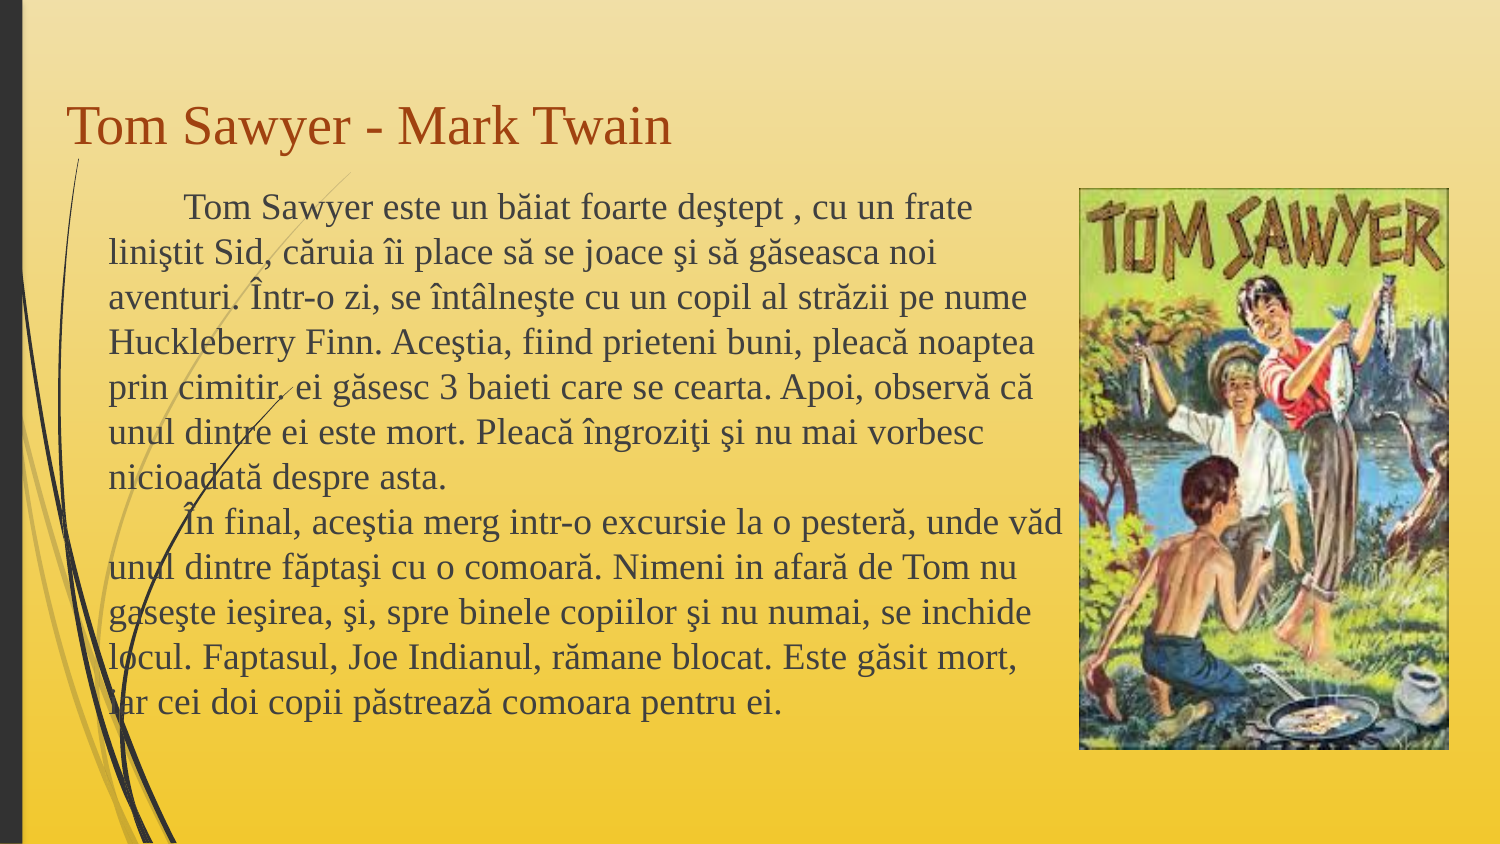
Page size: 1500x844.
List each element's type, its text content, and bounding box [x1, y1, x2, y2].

picture [1078, 188, 1450, 750]
list Tom Sawyer este un băiat foarte deştept , cu un frate liniştit Sid, căruia îi place să se joace şi să găseasca noi aventuri. Într-o zi, se întâlneşte cu un copil al străzii pe nume Huckleberry Finn. Aceştia, fiind prieteni buni, pleacă noaptea prin cimitir. ei găsesc 3 baieti care se cearta. Apoi, observă că unul dintre ei este mort. Pleacă îngroziţi şi nu mai vorbesc nicioadată despre asta. În final, aceştia merg intr-o excursie la o pesteră, unde văd unul dintre făptaşi cu o comoară. Nimeni in afară de Tom nu gaseşte ieşirea, şi, spre binele copiilor şi nu numai, se inchide locul. Faptasul, Joe Indianul, rămane blocat. Este găsit mort, iar cei doi copii păstrează comoara pentru ei. [51, 166, 1080, 728]
title Tom Sawyer - Mark Twain [51, 72, 1449, 167]
